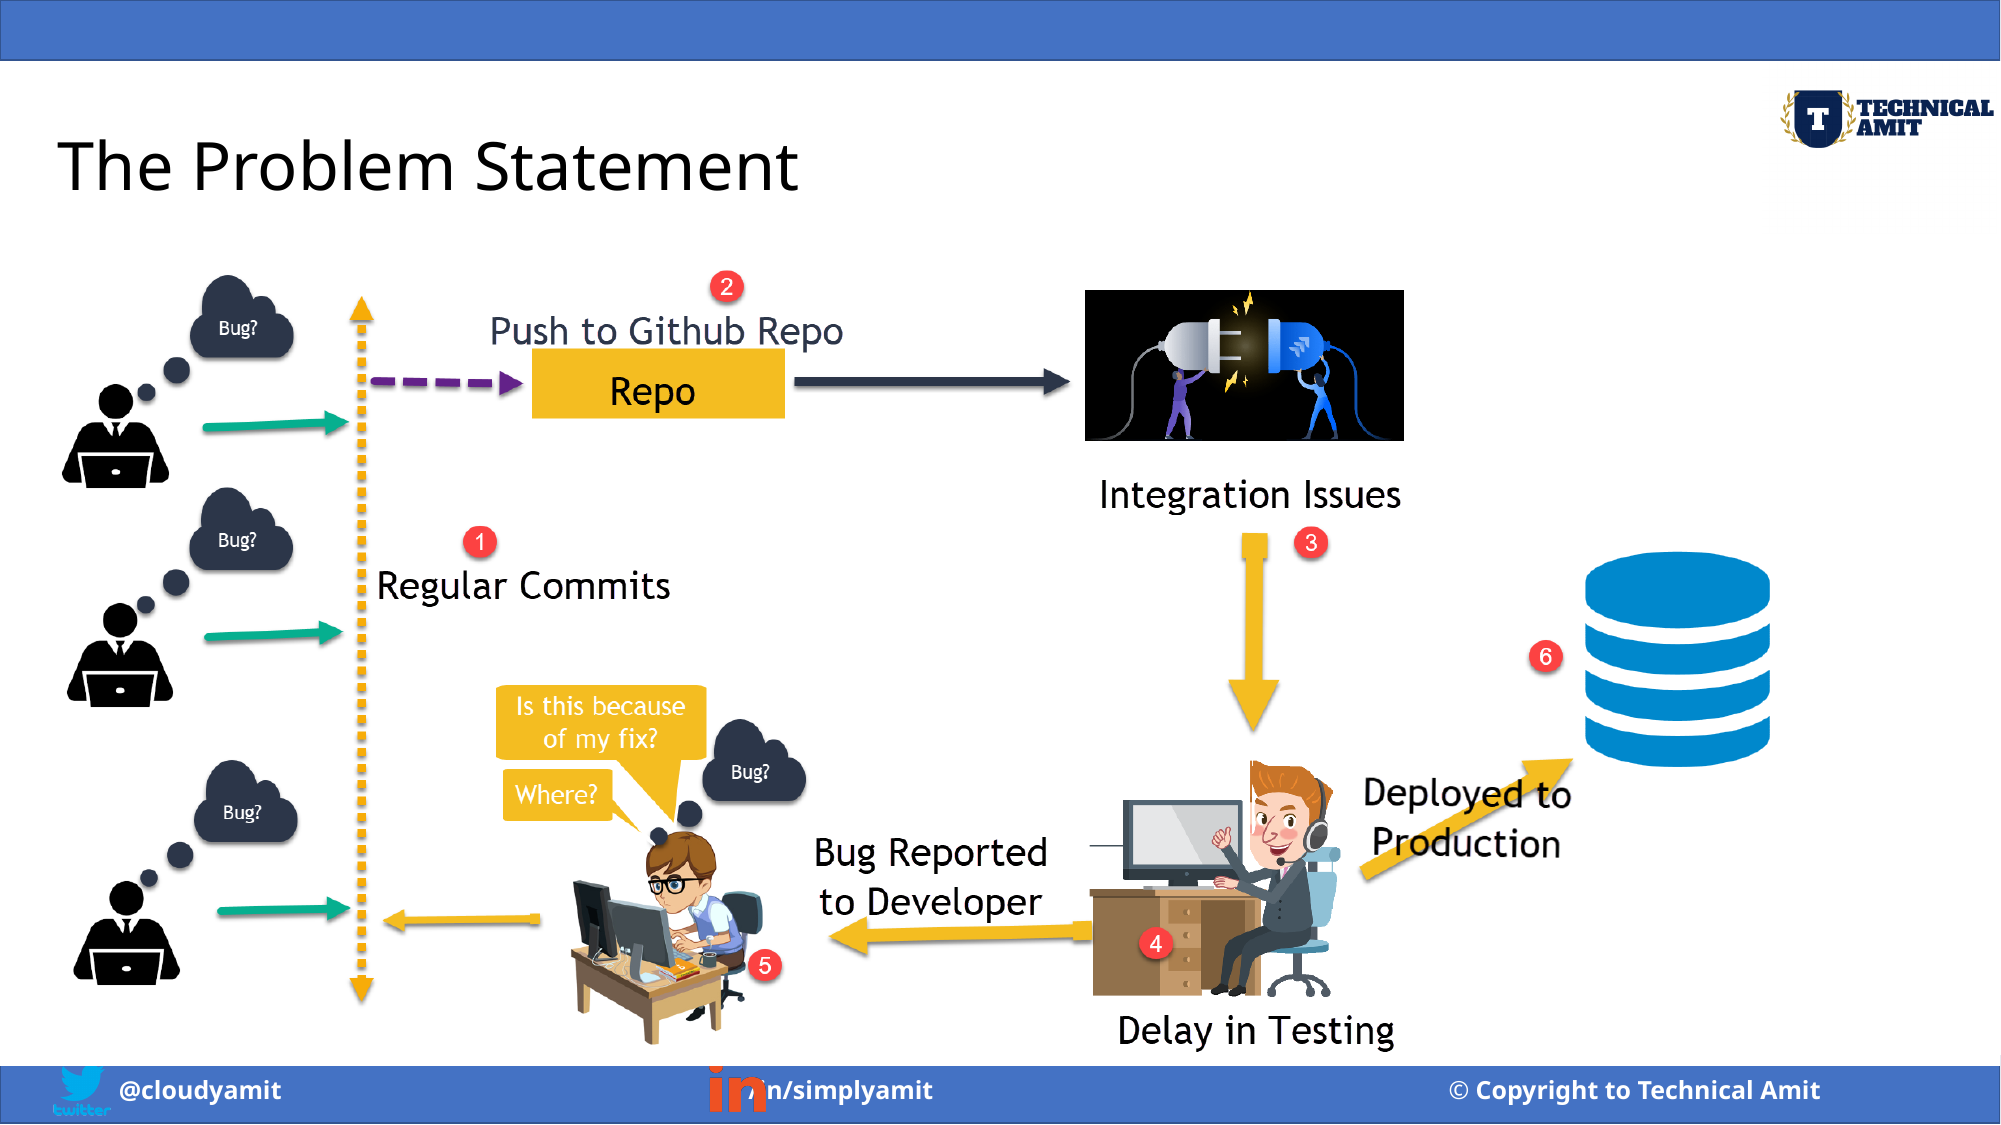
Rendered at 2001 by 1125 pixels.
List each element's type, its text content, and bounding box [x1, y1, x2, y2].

picture [0, 253, 2000, 1118]
title The Problem Statement [42, 59, 1863, 253]
picture [1863, 61, 1997, 234]
